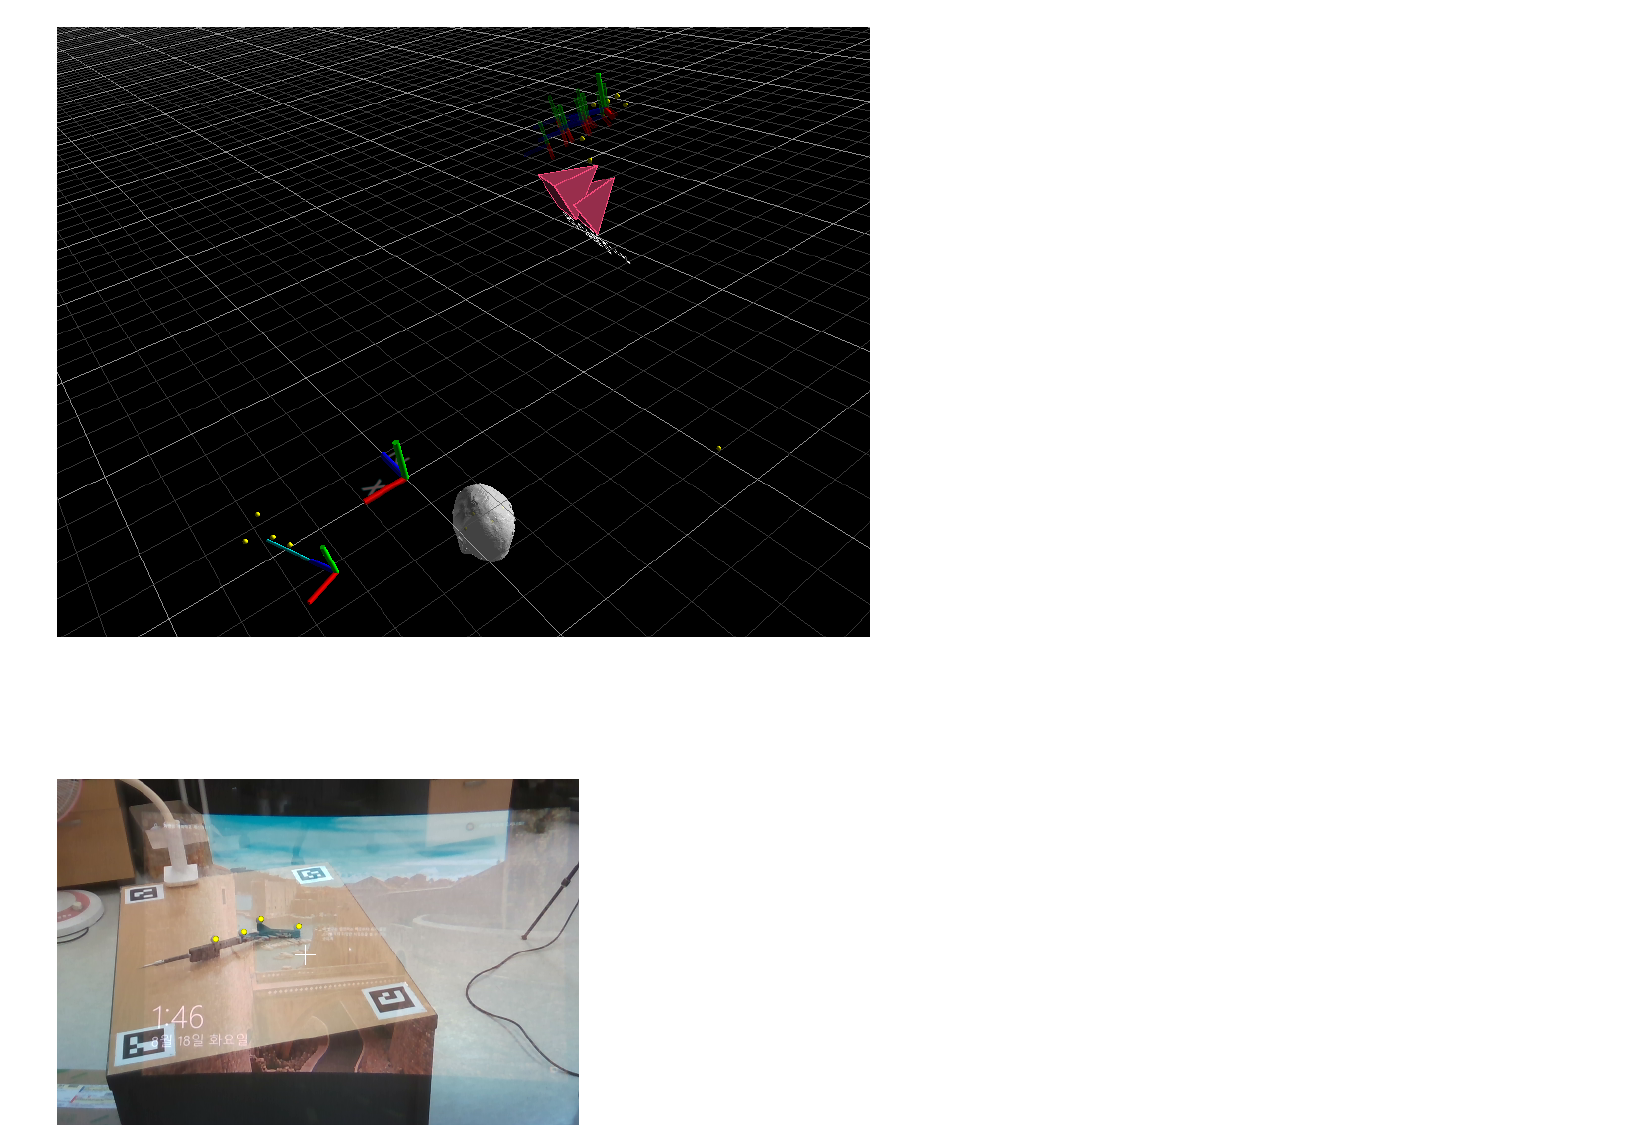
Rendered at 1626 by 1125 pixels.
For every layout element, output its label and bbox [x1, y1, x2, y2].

picture [57, 779, 579, 1125]
picture [57, 27, 870, 637]
